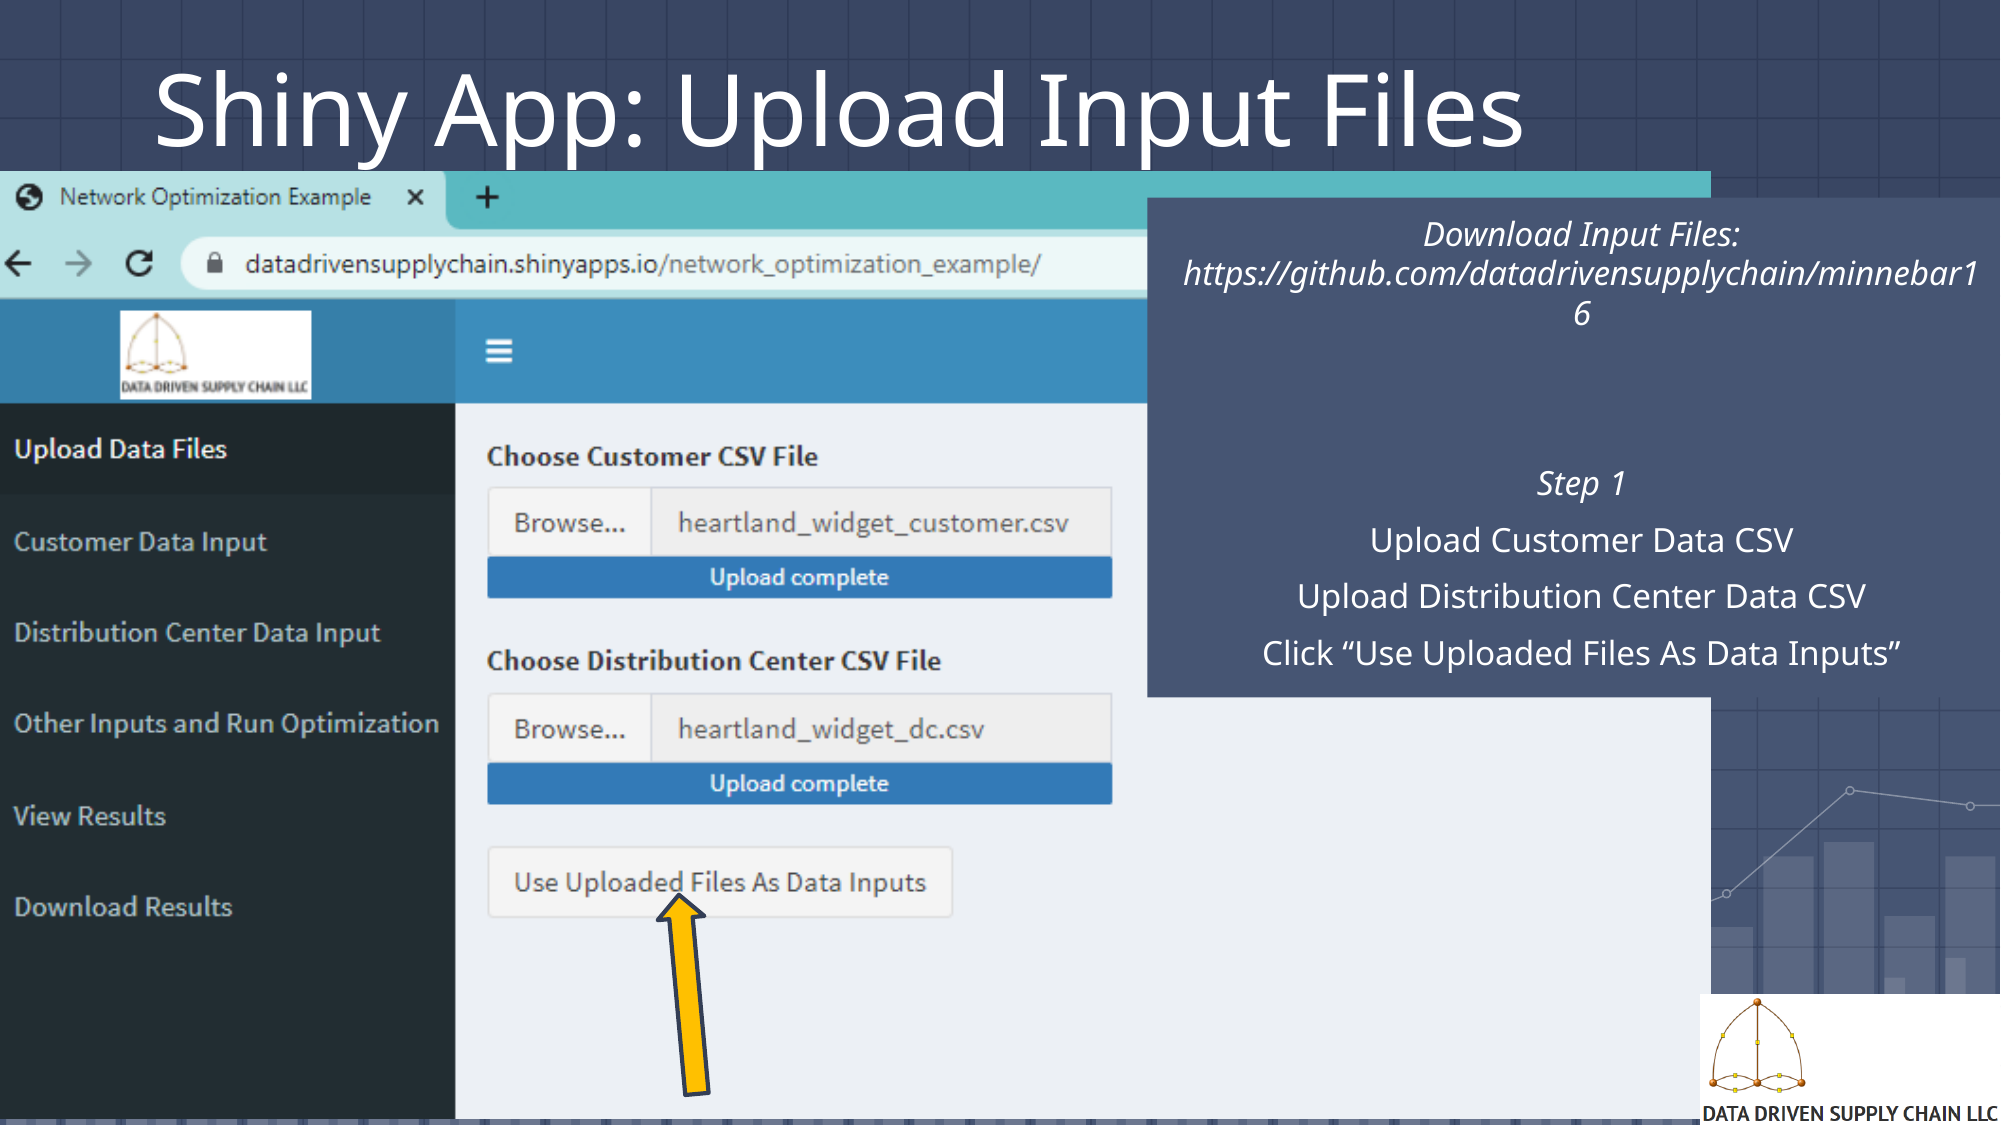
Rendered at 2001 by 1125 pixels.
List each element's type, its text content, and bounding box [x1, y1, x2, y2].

list Download Input Files: https://github.com/datadrivensupplychain/minnebar16 Step 1 Upload Customer Data CSV Upload Distribution Center Data CSV Click “Use Uploaded Files As Data Inputs” [1714, 197, 2000, 698]
title Shiny App: Upload Input Files [138, 30, 1843, 182]
picture [0, 170, 2000, 1125]
